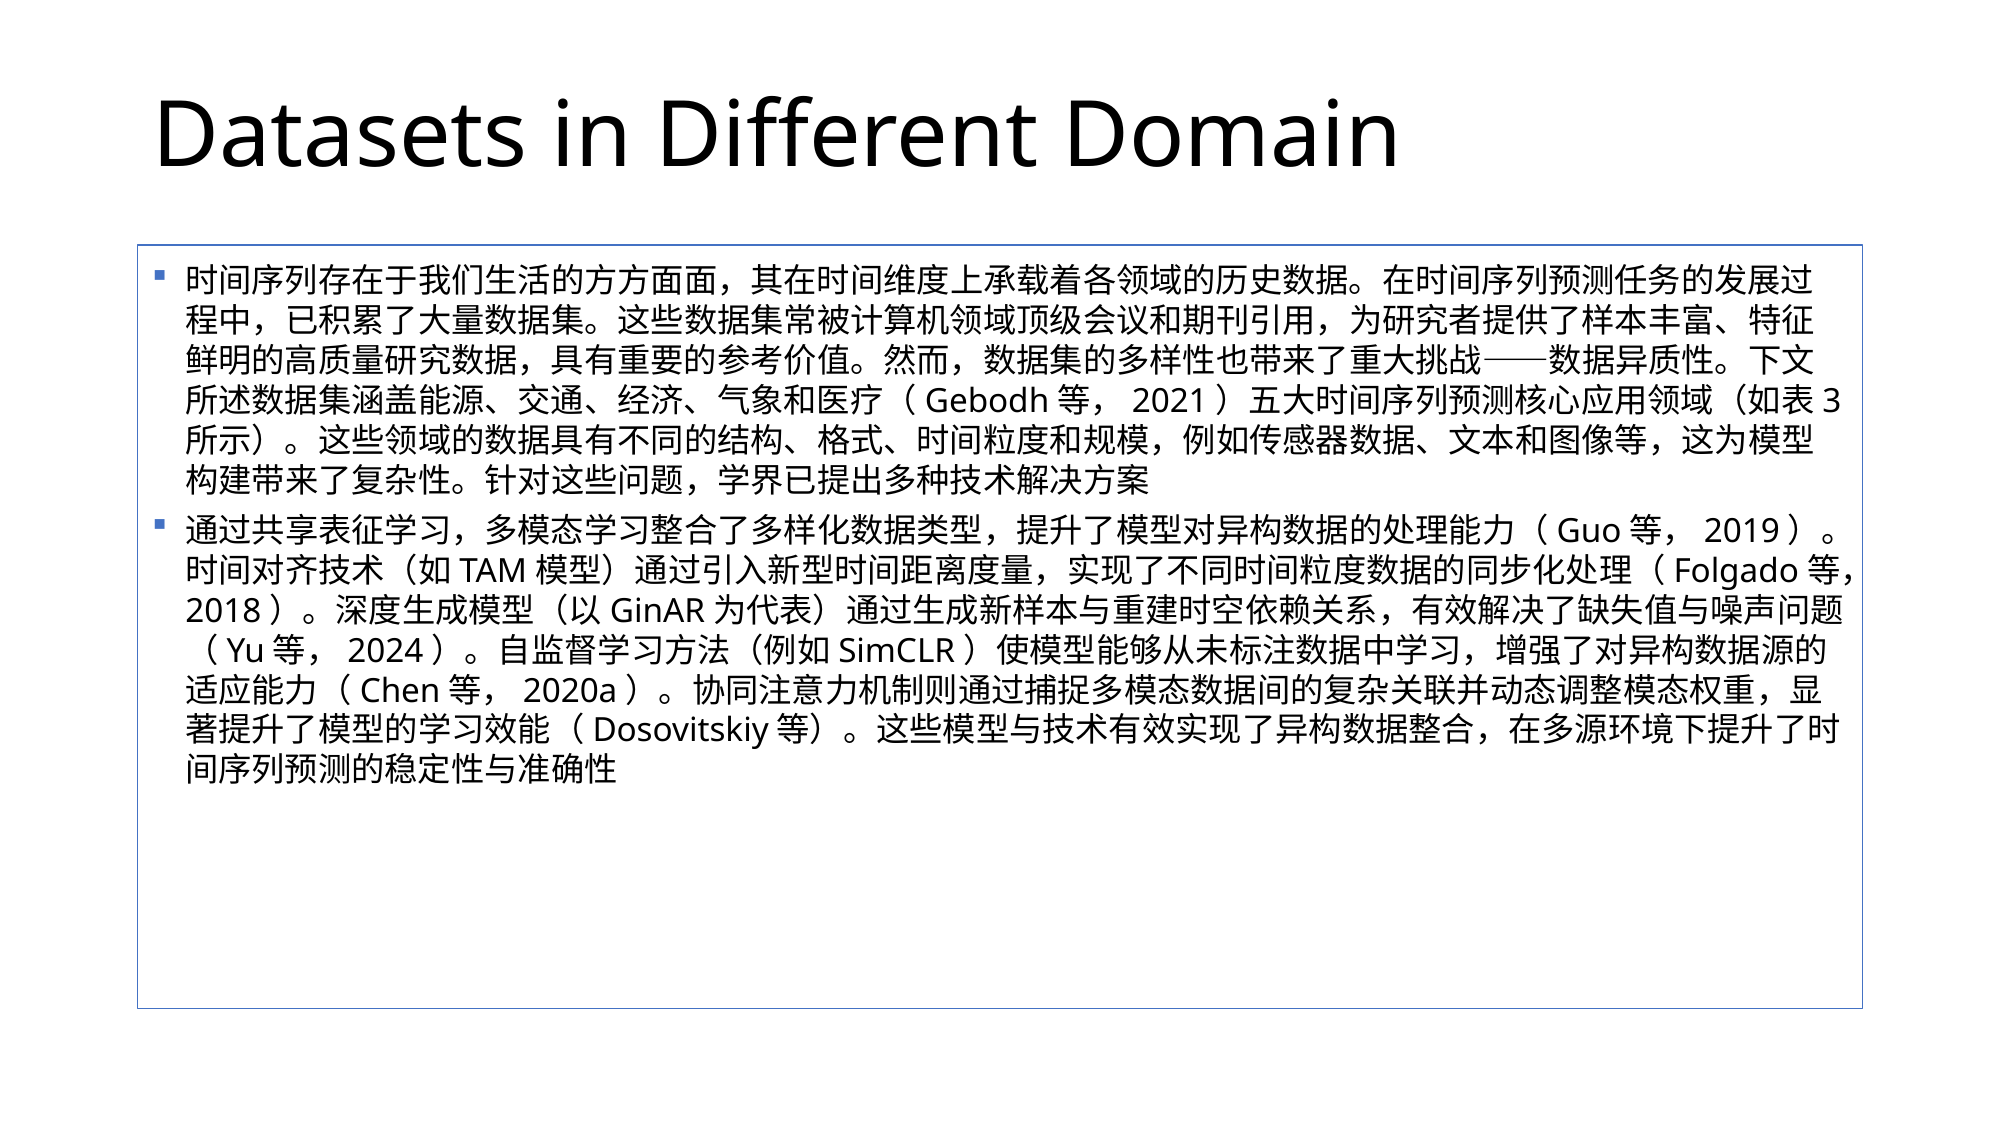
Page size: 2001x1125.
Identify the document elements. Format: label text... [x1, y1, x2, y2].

title Datasets in Different Domain [137, 28, 1863, 244]
text_box 时间序列存在于我们生活的方方面面，其在时间维度上承载着各领域的历史数据。在时间序列预测任务的发展过程中，已积累了大量数据集。这些数据集常被计算机领域顶级会议和期刊引用，为研究者提供了样本丰富、特征鲜明的高质量研究数据，具有重要的参考价值。然而，数据集的多样性也带来了重大挑战——数据异质性。下文所述数据集涵盖能源、交通、经济、气象和医疗（Gebodh等，2021）五大时间序列预测核心应用领域（如表3所示）。这些领域的数据具有不同的结构、格式、时间粒度和规模，例如传感器数据、文本和图像等，这为模型构建带来了复杂性。针对这些问题，学界已提出多种技术解决方案 通过共享表征学习，多模态学习整合了多样化数据类型，提升了模型对异构数据的处理能力（Guo等，2019）。时间对齐技术（如TAM模型）通过引入新型时间距离度量，实现了不同时间粒度数据的同步化处理（Folgado等，2018）。深度生成模型（以GinAR为代表）通过生成新样本与重建时空依赖关系，有效解决了缺失值与噪声问题（Yu等，2024）。自监督学习方法（例如SimCLR）使模型能够从未标注数据中学习，增强了对异构数据源的适应能力（Chen等，2020a）。协同注意力机制则通过捕捉多模态数据间的复杂关联并动态调整模态权重，显著提升了模型的学习效能（Dosovitskiy等）。这些模型与技术有效实现了异构数据整合，在多源环境下提升了时间序列预测的稳定性与准确性 [137, 244, 1863, 1009]
